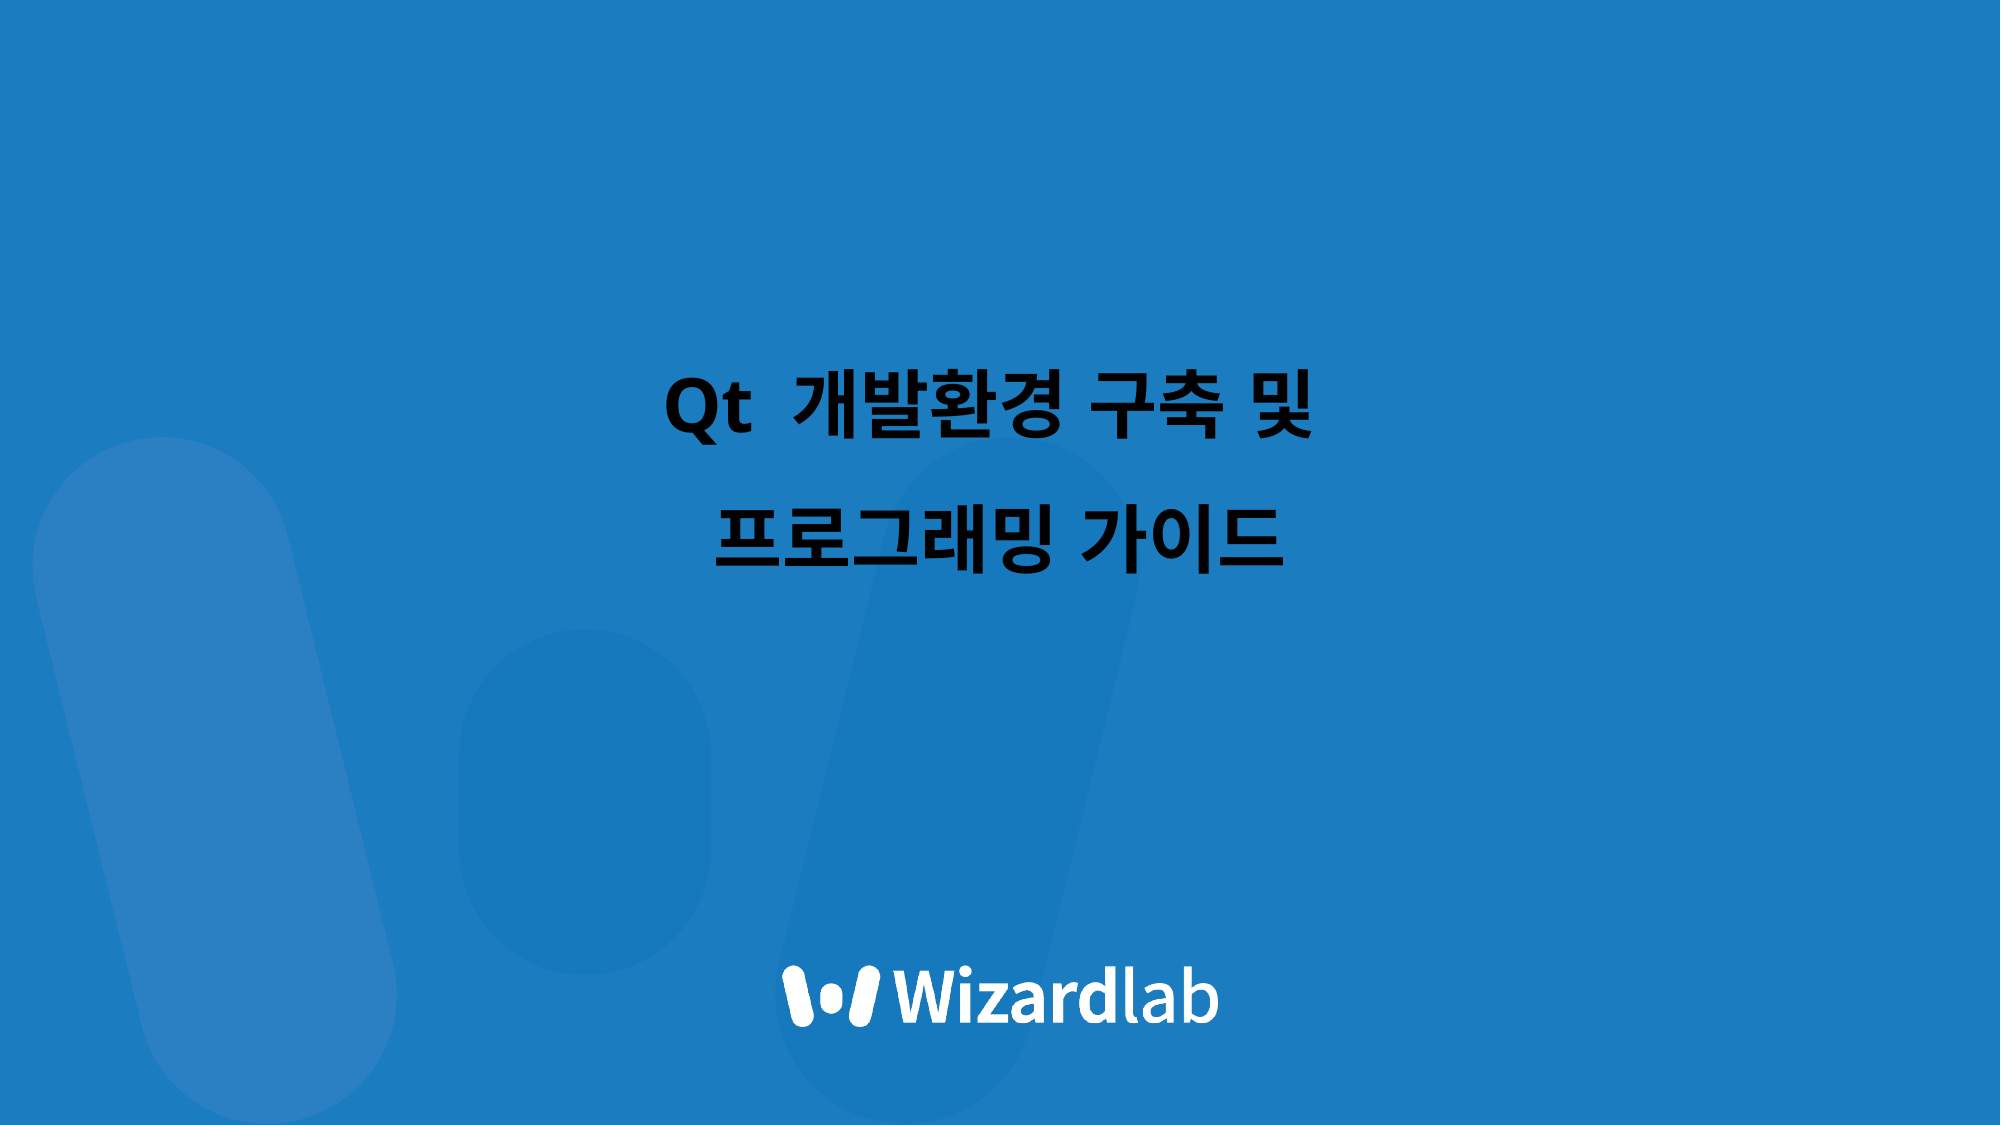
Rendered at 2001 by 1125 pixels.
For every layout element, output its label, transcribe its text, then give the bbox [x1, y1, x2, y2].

text_box Qt 개발환경 구축 및 프로그래밍 가이드 [647, 305, 1353, 591]
picture [782, 965, 1218, 1028]
